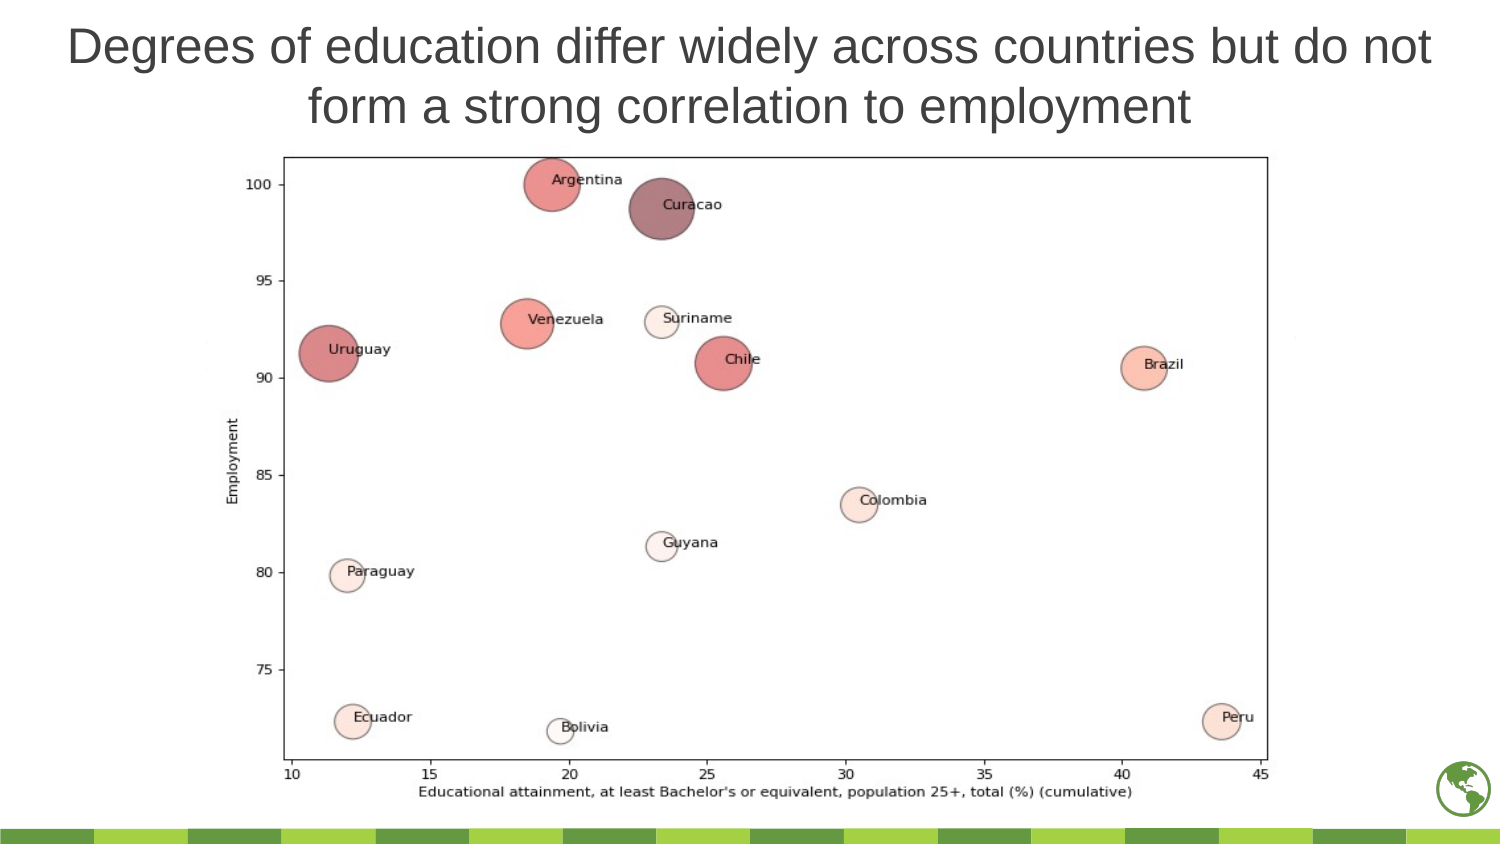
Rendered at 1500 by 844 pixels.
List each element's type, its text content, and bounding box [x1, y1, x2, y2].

text_box Degrees of education differ widely across countries but do not form a strong correlation to employment [28, 25, 1472, 121]
picture [0, 0, 1500, 828]
